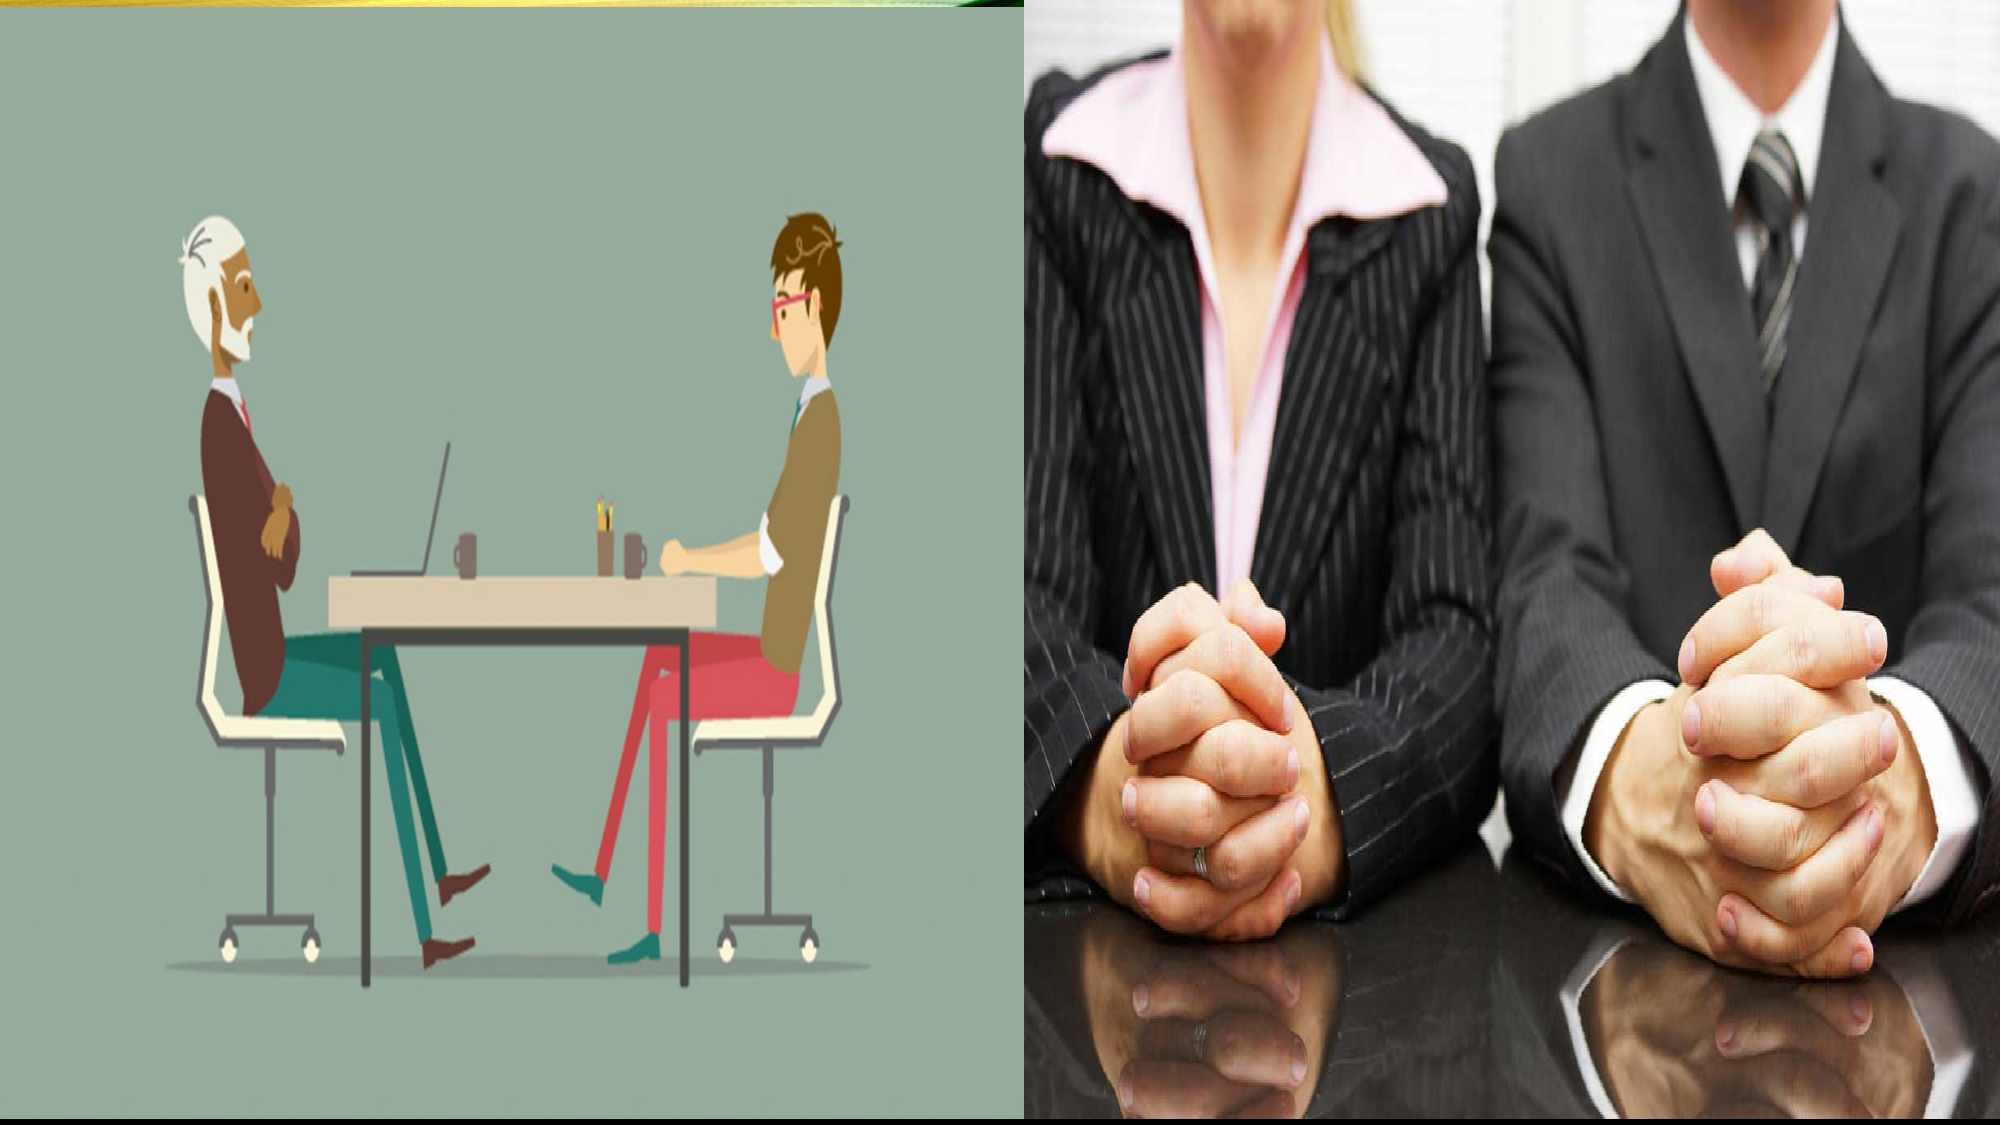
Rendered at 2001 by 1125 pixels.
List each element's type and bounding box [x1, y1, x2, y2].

list [0, 7, 1018, 1119]
picture [0, 0, 2000, 1119]
